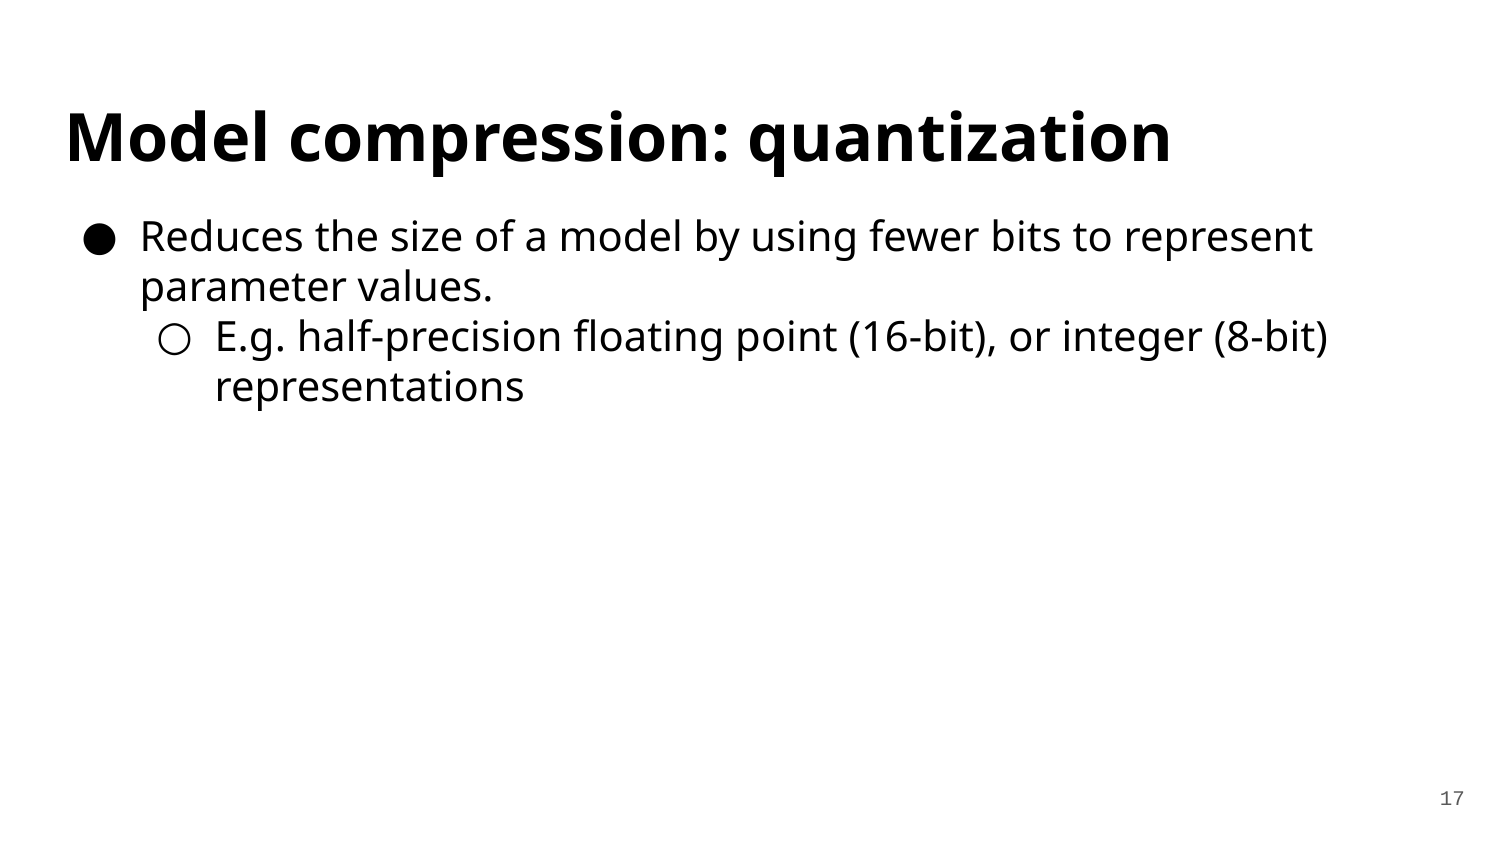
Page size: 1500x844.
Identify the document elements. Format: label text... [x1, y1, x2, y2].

text_box Reduces the size of a model by using fewer bits to represent parameter values. E.g. half-precision floating point (16-bit), or integer (8-bit) representations [49, 194, 1379, 765]
text_box Model compression: quantization [49, 86, 1420, 184]
slide_number ‹#› [1389, 764, 1480, 830]
